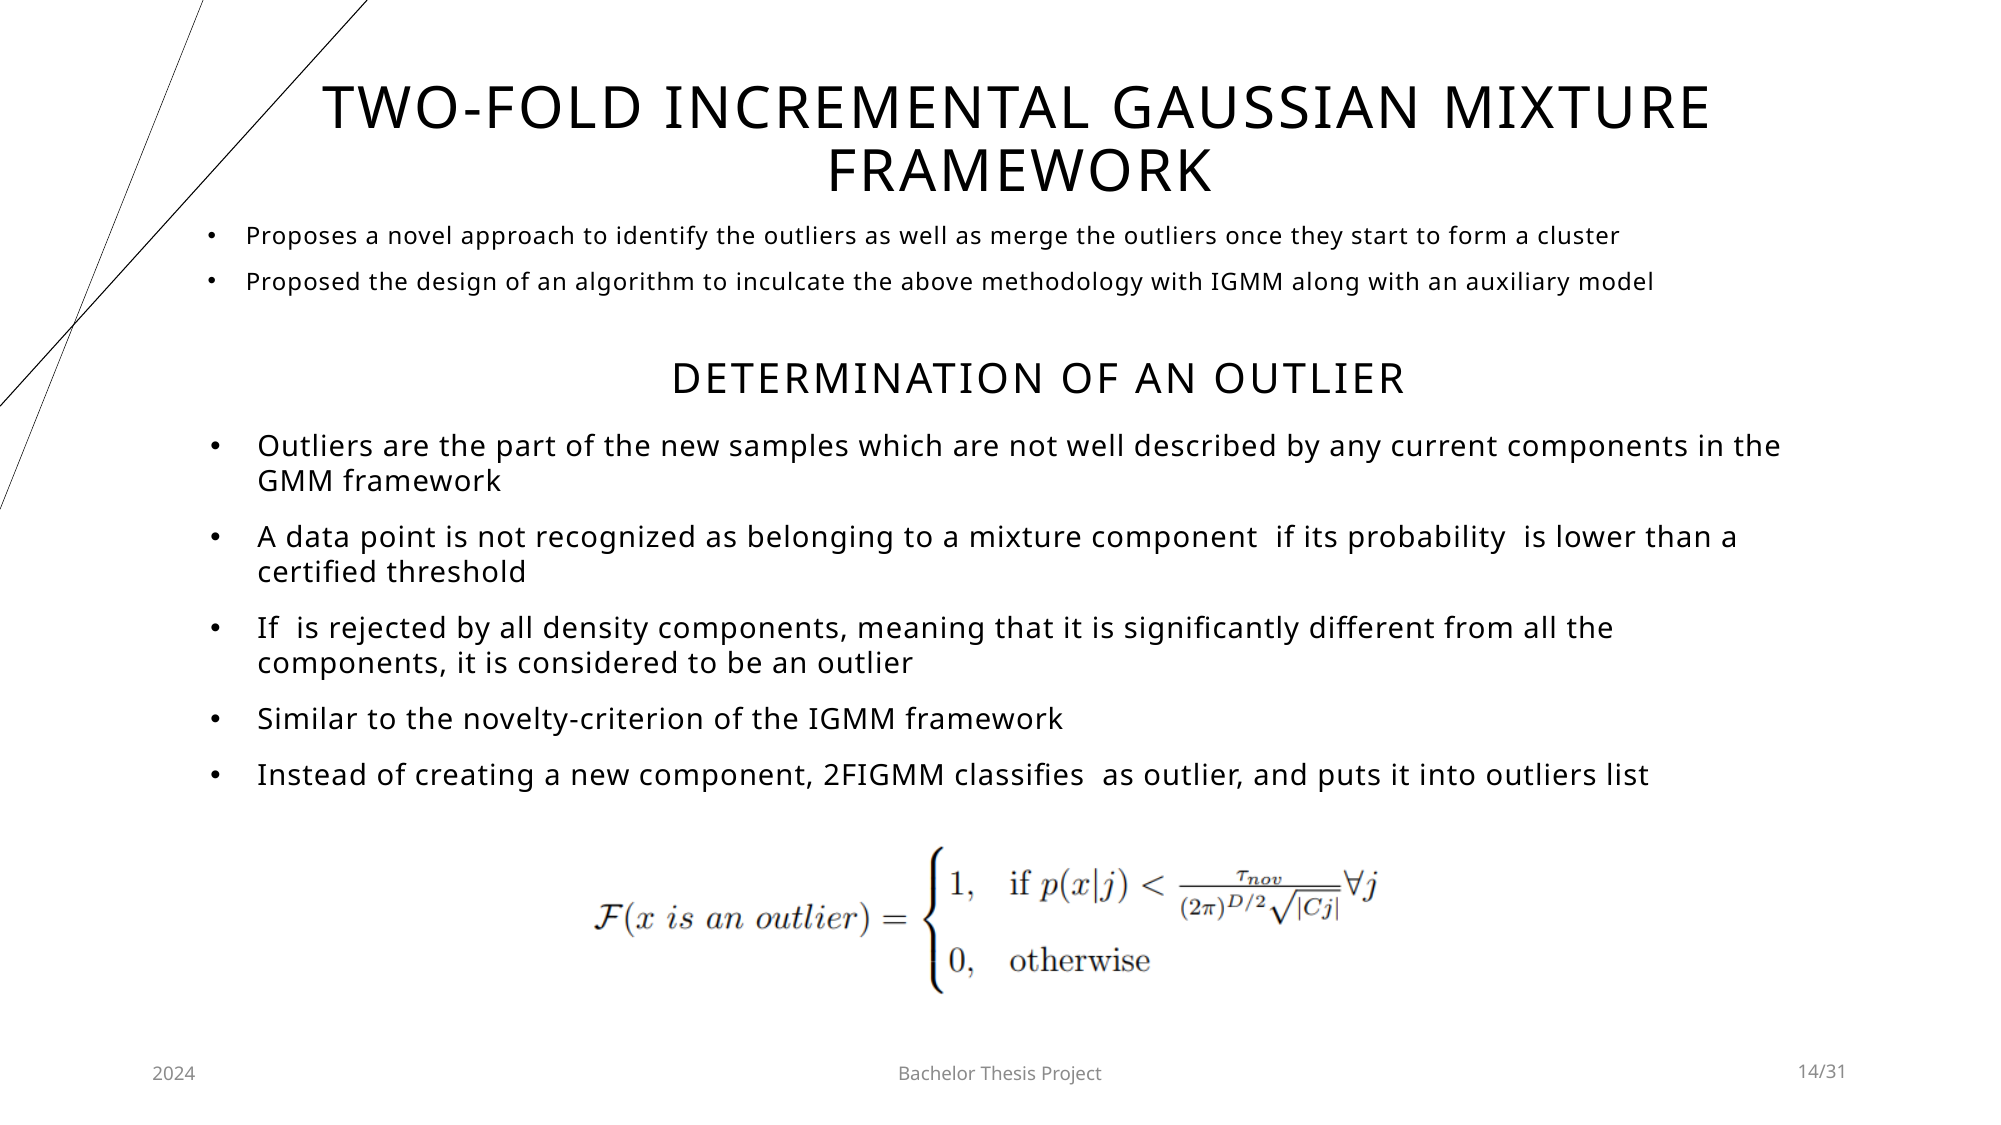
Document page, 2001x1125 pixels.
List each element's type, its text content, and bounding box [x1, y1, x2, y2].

slide_number 14/31 [1412, 1042, 1863, 1103]
footer Bachelor Thesis Project [662, 1042, 1338, 1103]
text_box Determination of an outlier [656, 350, 1855, 411]
title Two-fold Incremental gaussian mixture framework [176, 32, 1863, 251]
slide_number 2024 [137, 1042, 588, 1103]
picture [567, 813, 1433, 1010]
text_box Proposes a novel approach to identify the outliers as well as merge the outliers once they start to form a cluster Proposed the design of an algorithm to inculcate the above methodology with IGMM along with an auxiliary model [192, 213, 1906, 339]
